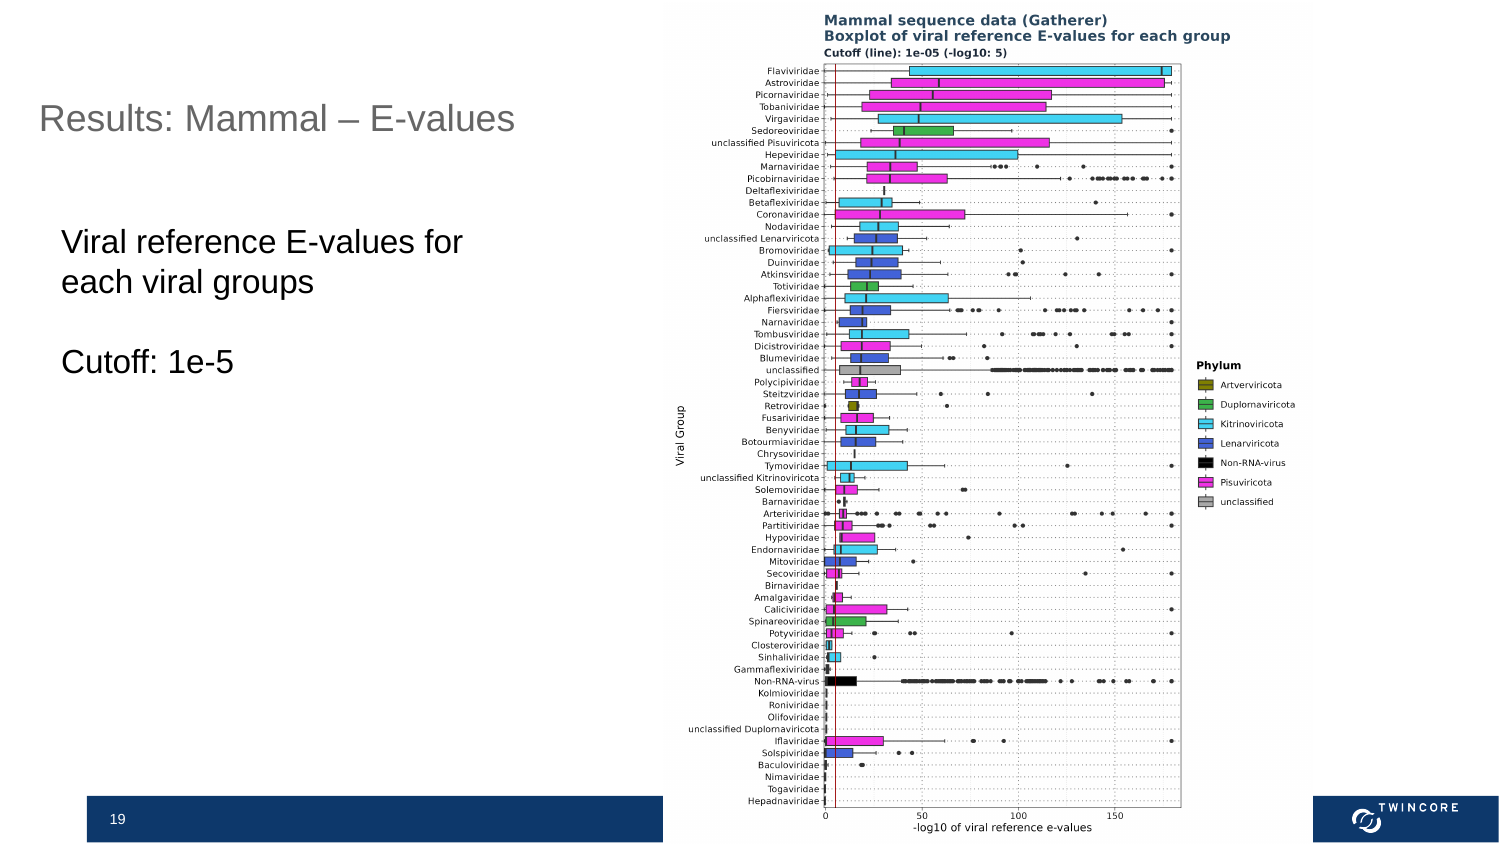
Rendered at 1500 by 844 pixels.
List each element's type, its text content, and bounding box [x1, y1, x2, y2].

text_box Viral reference E-values for each viral groups Cutoff: 1e-5 [46, 213, 590, 388]
picture [663, 2, 1313, 844]
picture [1352, 803, 1458, 833]
